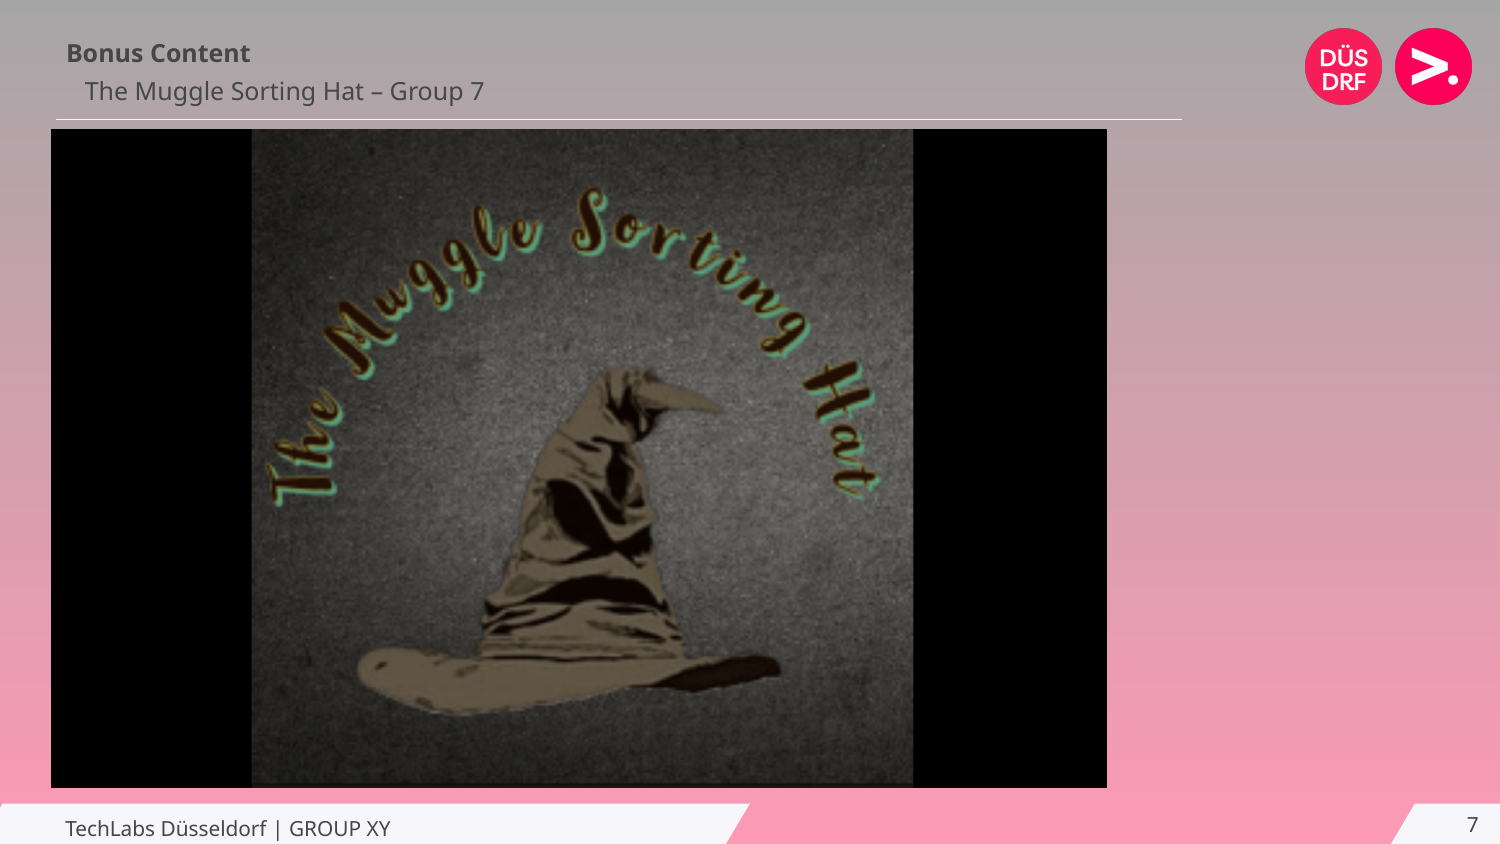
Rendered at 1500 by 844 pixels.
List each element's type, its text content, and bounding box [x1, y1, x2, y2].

picture [50, 129, 1107, 788]
title Bonus Content [51, 23, 1449, 83]
picture [1305, 83, 1382, 105]
subtitle The Muggle Sorting Hat – Group 7 [51, 56, 1254, 116]
slide_number 7 [1403, 796, 1494, 844]
picture [1395, 28, 1472, 105]
